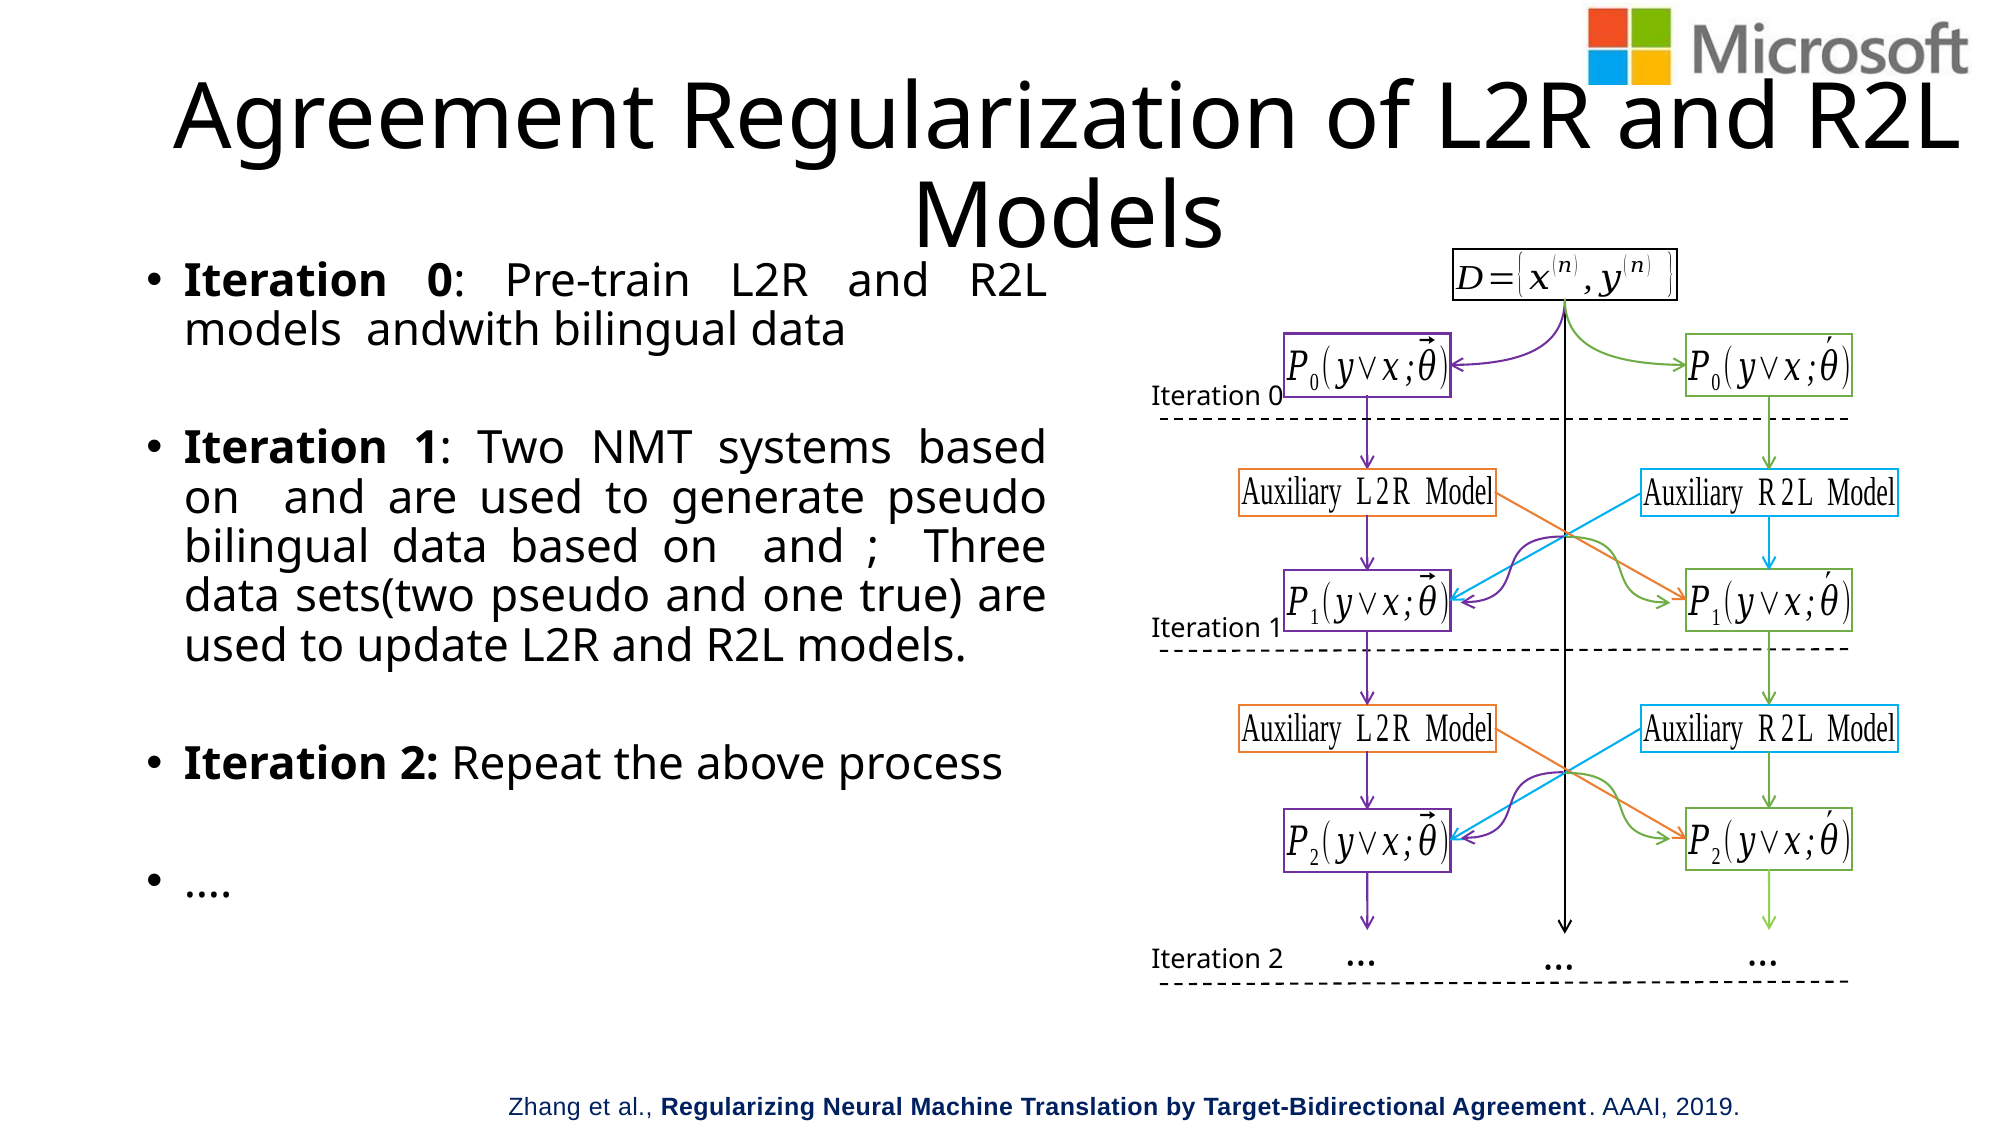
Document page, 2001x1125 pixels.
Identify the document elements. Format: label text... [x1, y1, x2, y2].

text_box Zhang et al., Regularizing Neural Machine Translation by Target-Bidirectional Agreement. AAAI, 2019. [382, 1093, 1867, 1121]
picture [1582, 3, 1976, 59]
title Agreement Regularization of L2R and R2L Models [137, 59, 2000, 278]
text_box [1145, 250, 1897, 1014]
